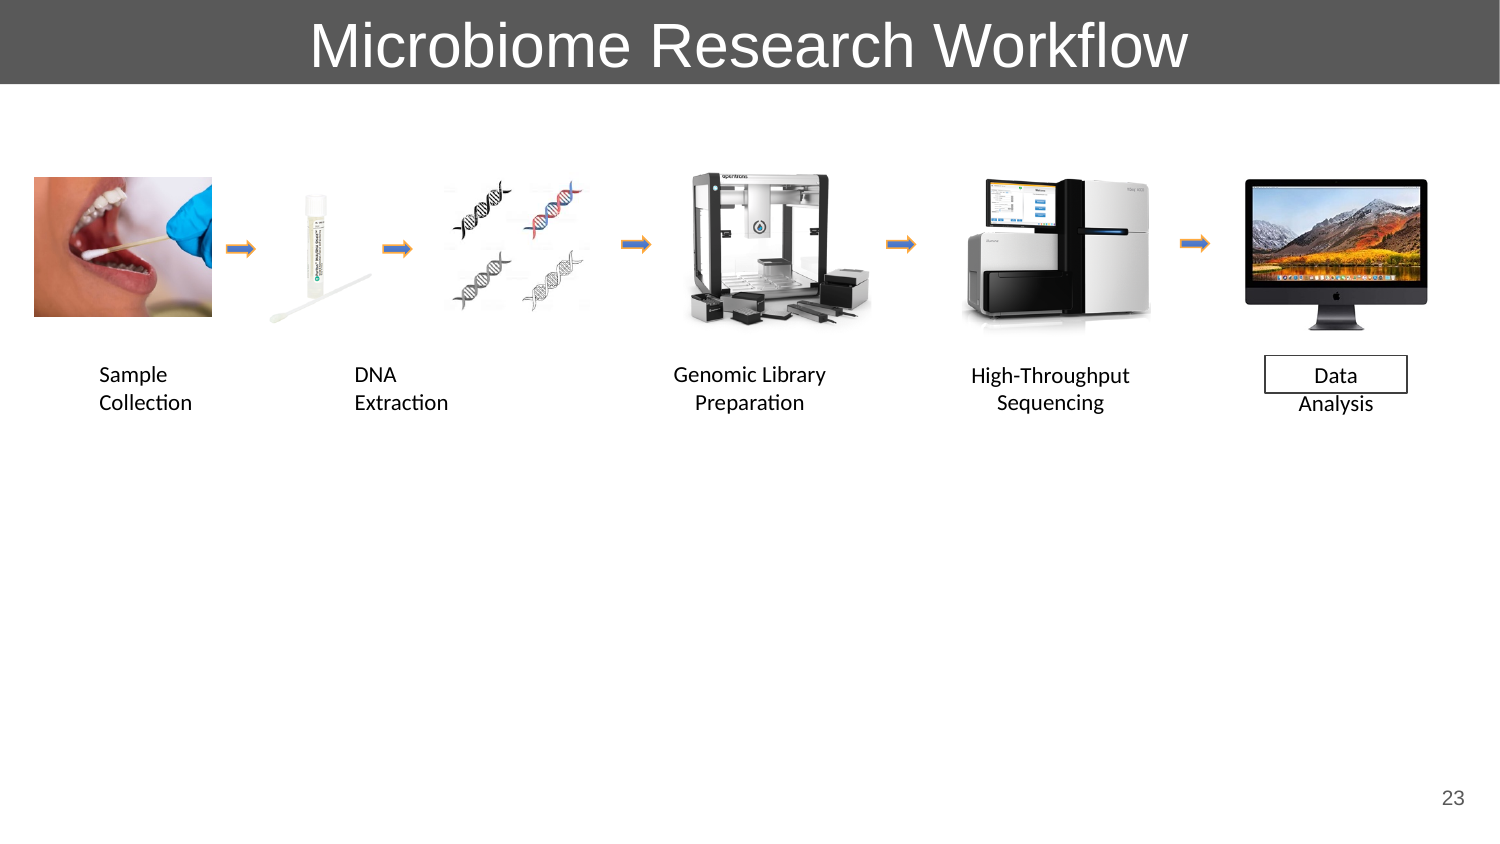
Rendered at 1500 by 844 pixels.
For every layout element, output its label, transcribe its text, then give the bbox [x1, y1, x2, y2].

text_box Microbiome Research Workflow [0, 0, 1500, 85]
text_box DNA Extraction [343, 354, 503, 393]
text_box [226, 245, 236, 253]
picture [33, 177, 212, 317]
picture [1243, 177, 1430, 331]
text_box Data Analysis [1265, 355, 1408, 394]
text_box Genomic Library Preparation [609, 354, 891, 393]
text_box [886, 236, 916, 253]
text_box [621, 236, 651, 253]
picture [682, 172, 872, 336]
picture [961, 154, 1152, 344]
text_box [402, 241, 412, 257]
text_box Sample Collection [88, 354, 272, 393]
slide_number 23 [1389, 764, 1480, 830]
text_box High-Throughput Sequencing [908, 354, 1194, 393]
picture [444, 172, 590, 318]
text_box [1180, 235, 1210, 252]
picture [241, 169, 398, 328]
